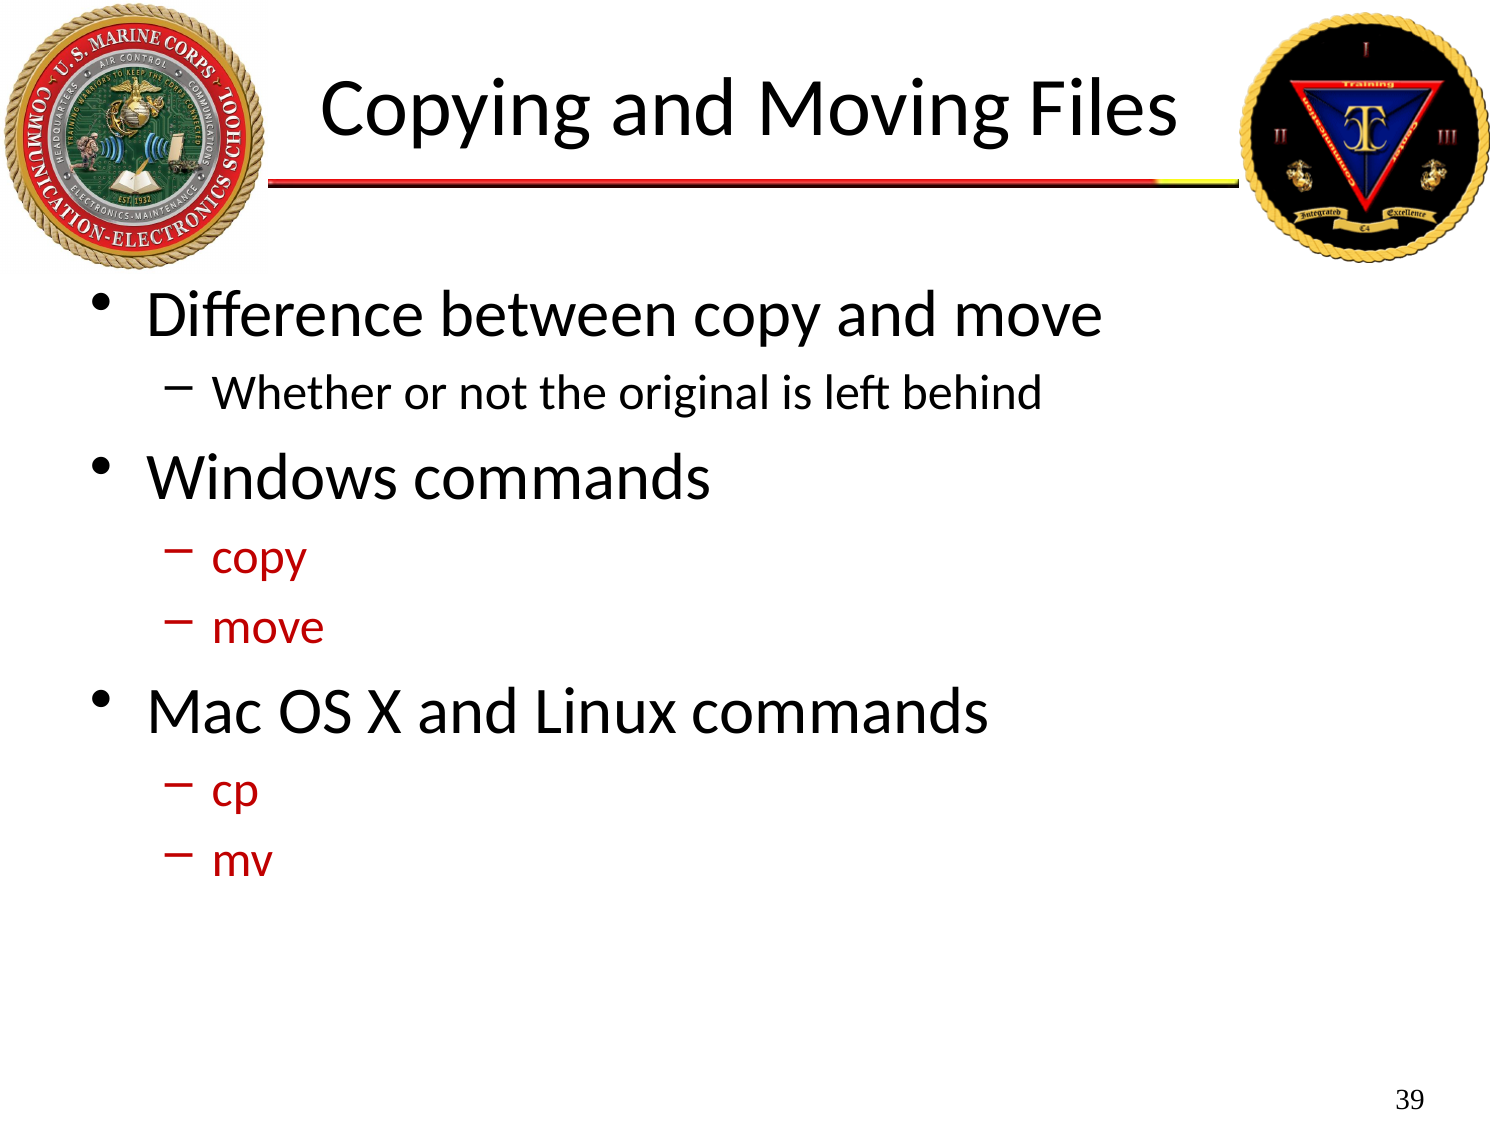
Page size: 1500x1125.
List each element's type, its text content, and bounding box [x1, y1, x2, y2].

picture [0, 0, 268, 274]
list Difference between copy and move Whether or not the original is left behind Windows commands copy move Mac OS X and Linux commands cp mv [75, 262, 1425, 1005]
title Copying and Moving Files [75, 45, 1425, 233]
picture [1239, 12, 1490, 263]
